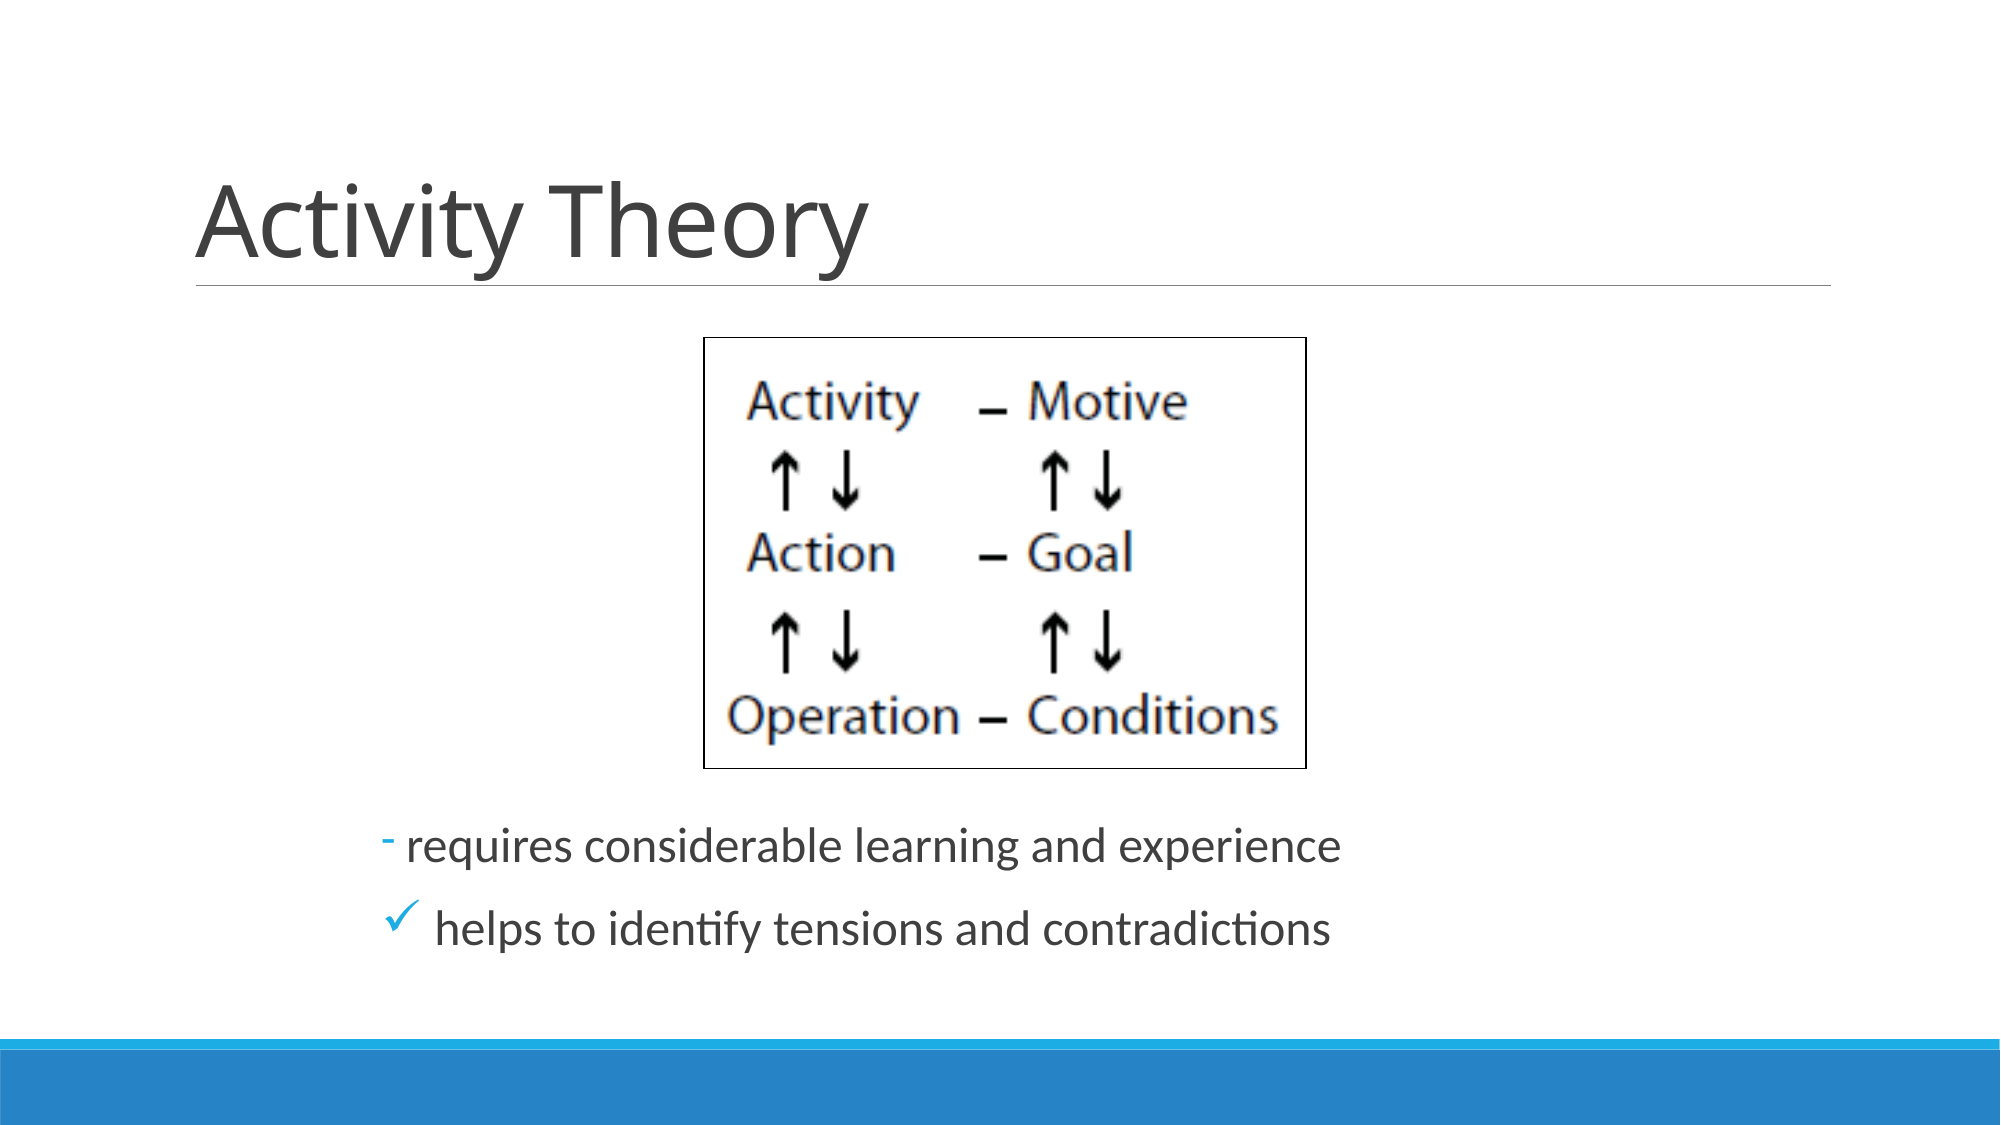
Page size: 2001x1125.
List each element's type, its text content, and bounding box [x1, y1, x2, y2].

list requires considerable learning and experience helps to identify tensions and contradictions [381, 361, 1619, 1022]
title Activity Theory [180, 47, 1830, 285]
picture [704, 337, 1306, 768]
